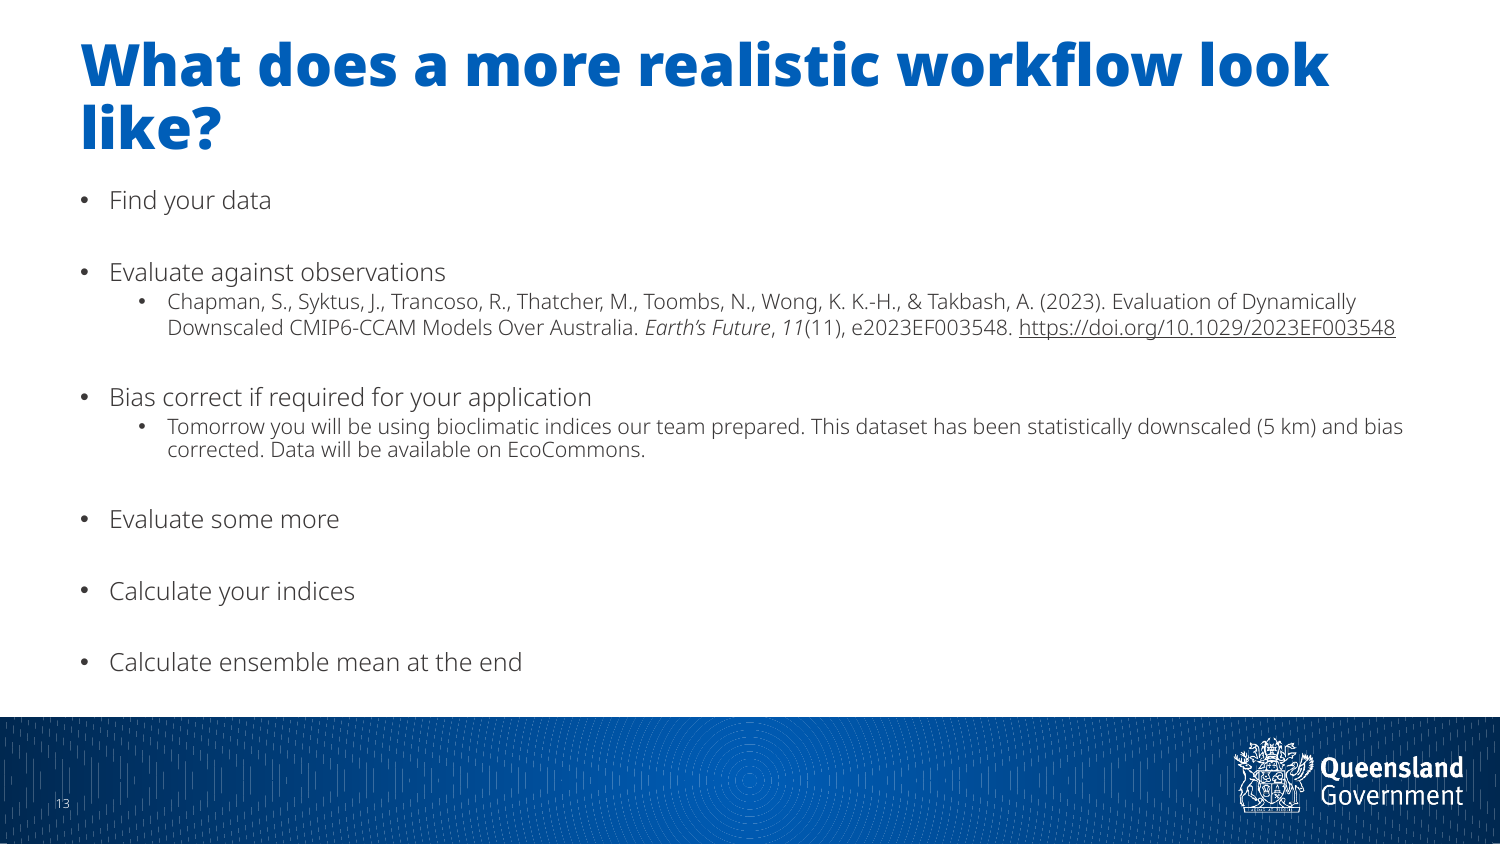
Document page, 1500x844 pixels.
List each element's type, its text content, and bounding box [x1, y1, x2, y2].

title What does a more realistic workflow look like? [65, 17, 1428, 180]
picture [1229, 733, 1469, 818]
slide_number 12 [16, 782, 86, 827]
list Find your data Evaluate against observations Chapman, S., Syktus, J., Trancoso, R., Thatcher, M., Toombs, N., Wong, K. K.-H., & Takbash, A. (2023). Evaluation of Dynamically Downscaled CMIP6-CCAM Models Over Australia. Earth’s Future, 11(11), e2023EF003548. https://doi.org/10.1029/2023EF003548 Bias correct if required for your application Tomorrow you will be using bioclimatic indices our team prepared. This dataset has been statistically downscaled (5 km) and bias corrected. Data will be available on EcoCommons. Evaluate some more Calculate your indices Calculate ensemble mean at the end [65, 180, 1428, 687]
